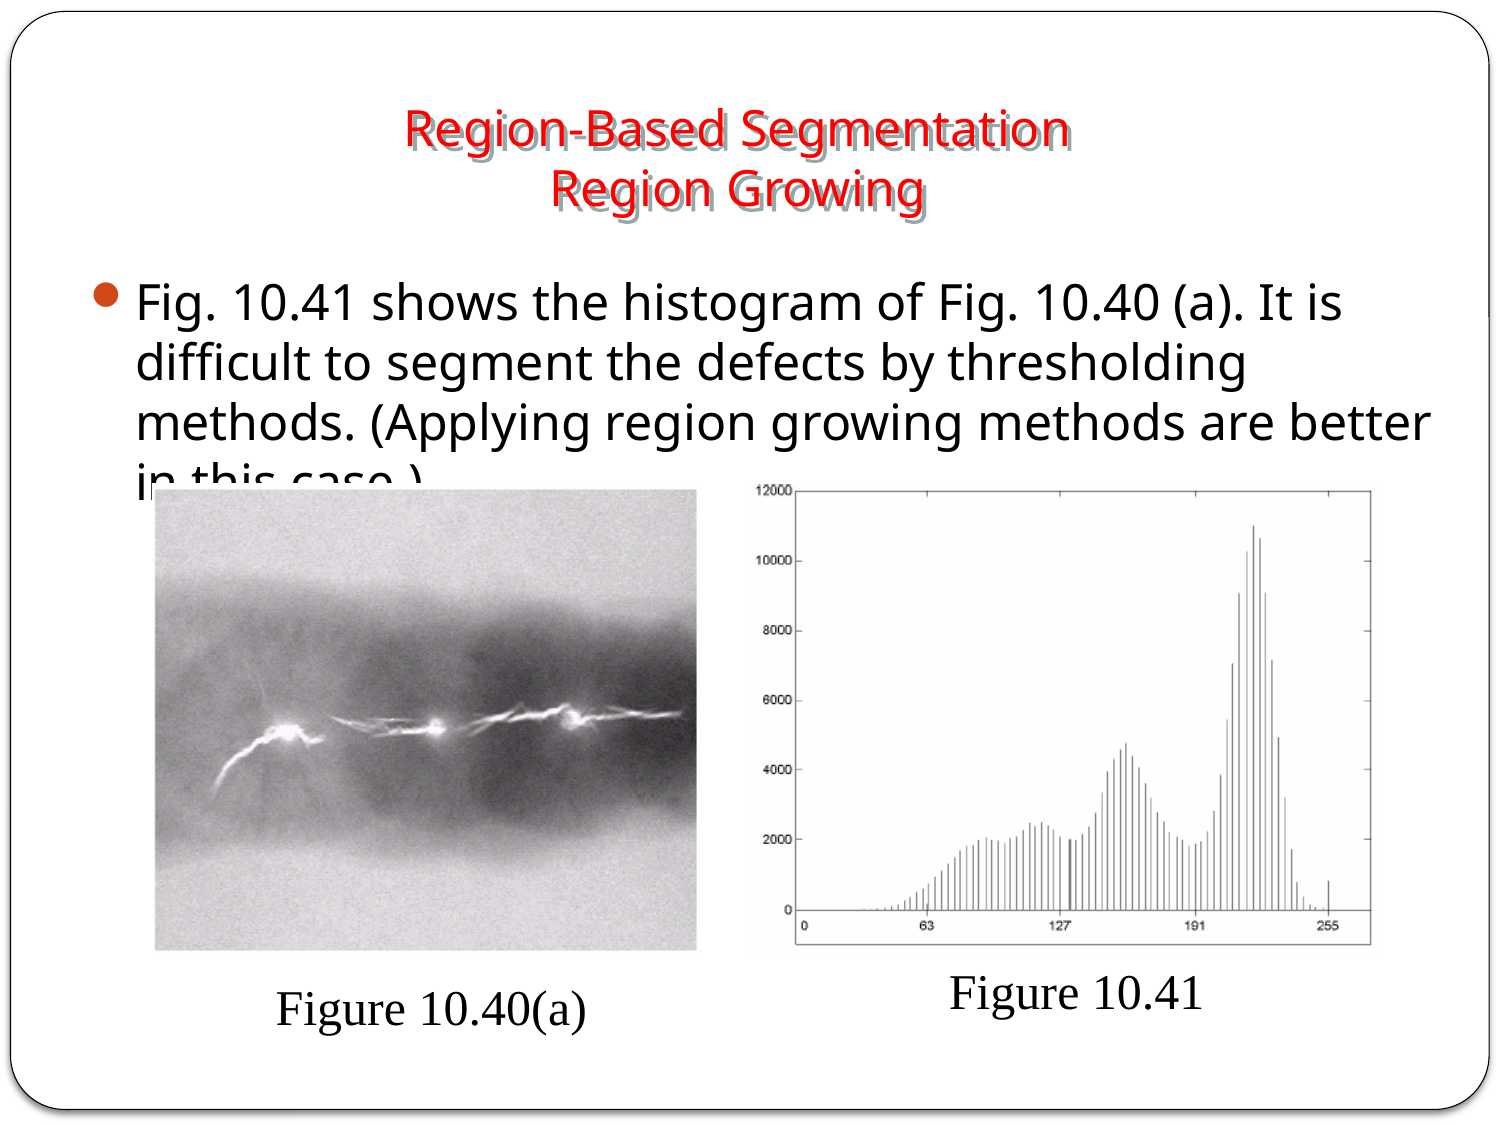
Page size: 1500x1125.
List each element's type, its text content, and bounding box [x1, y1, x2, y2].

list Fig. 10.41 shows the histogram of Fig. 10.40 (a). It is difficult to segment the defects by thresholding methods. (Applying region growing methods are better in this case.) [75, 262, 1456, 1005]
text_box Figure 10.41 [933, 965, 1220, 1027]
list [151, 482, 703, 956]
text_box Figure 10.40(a) [260, 967, 603, 1043]
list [748, 483, 1379, 956]
text_box Region-Based Segmentation Region Growing [388, 89, 1087, 225]
